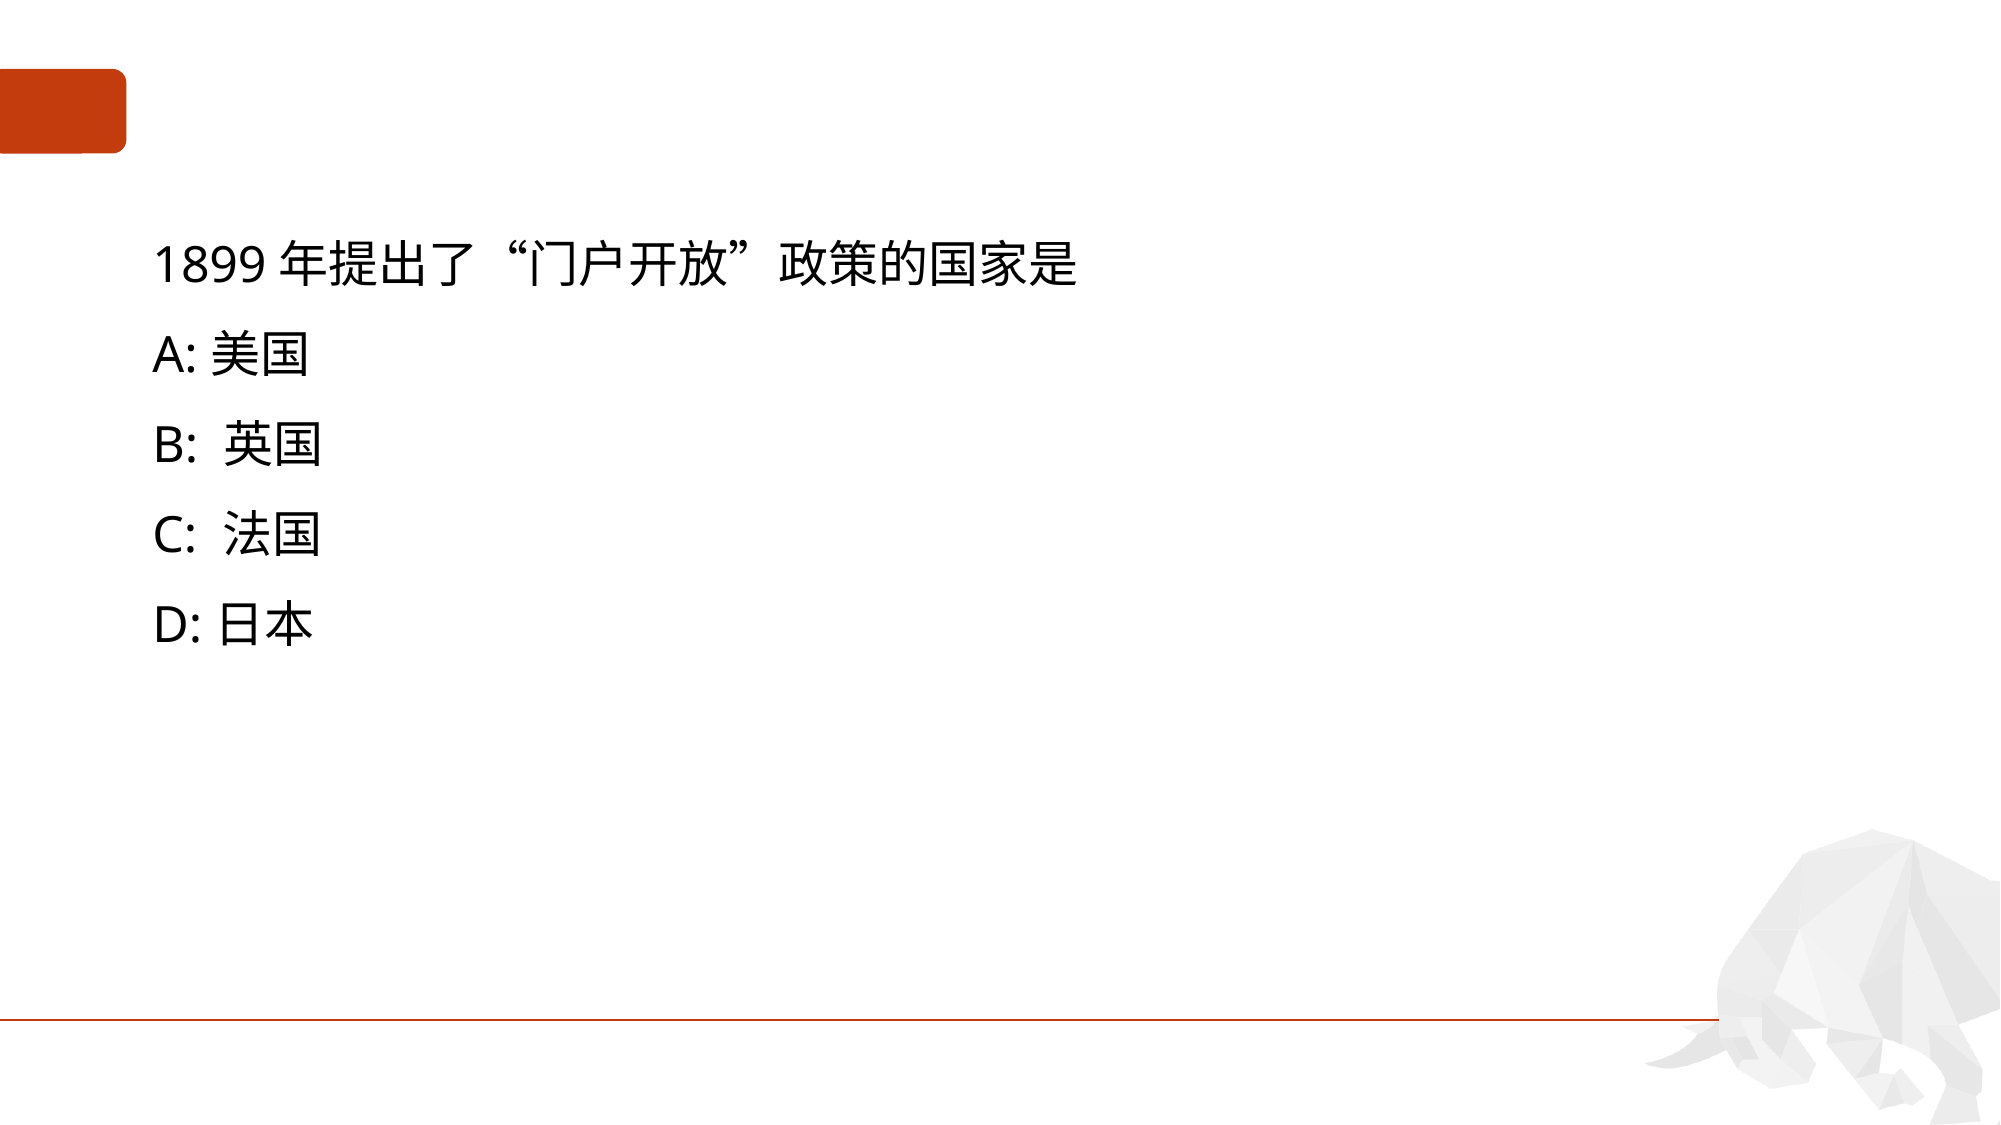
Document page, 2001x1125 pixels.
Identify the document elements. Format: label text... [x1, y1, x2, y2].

list 1899年提出了“门户开放”政策的国家是 A:美国 B: 英国 C: 法国 D:日本 [137, 195, 1863, 848]
picture [1644, 829, 2000, 1125]
